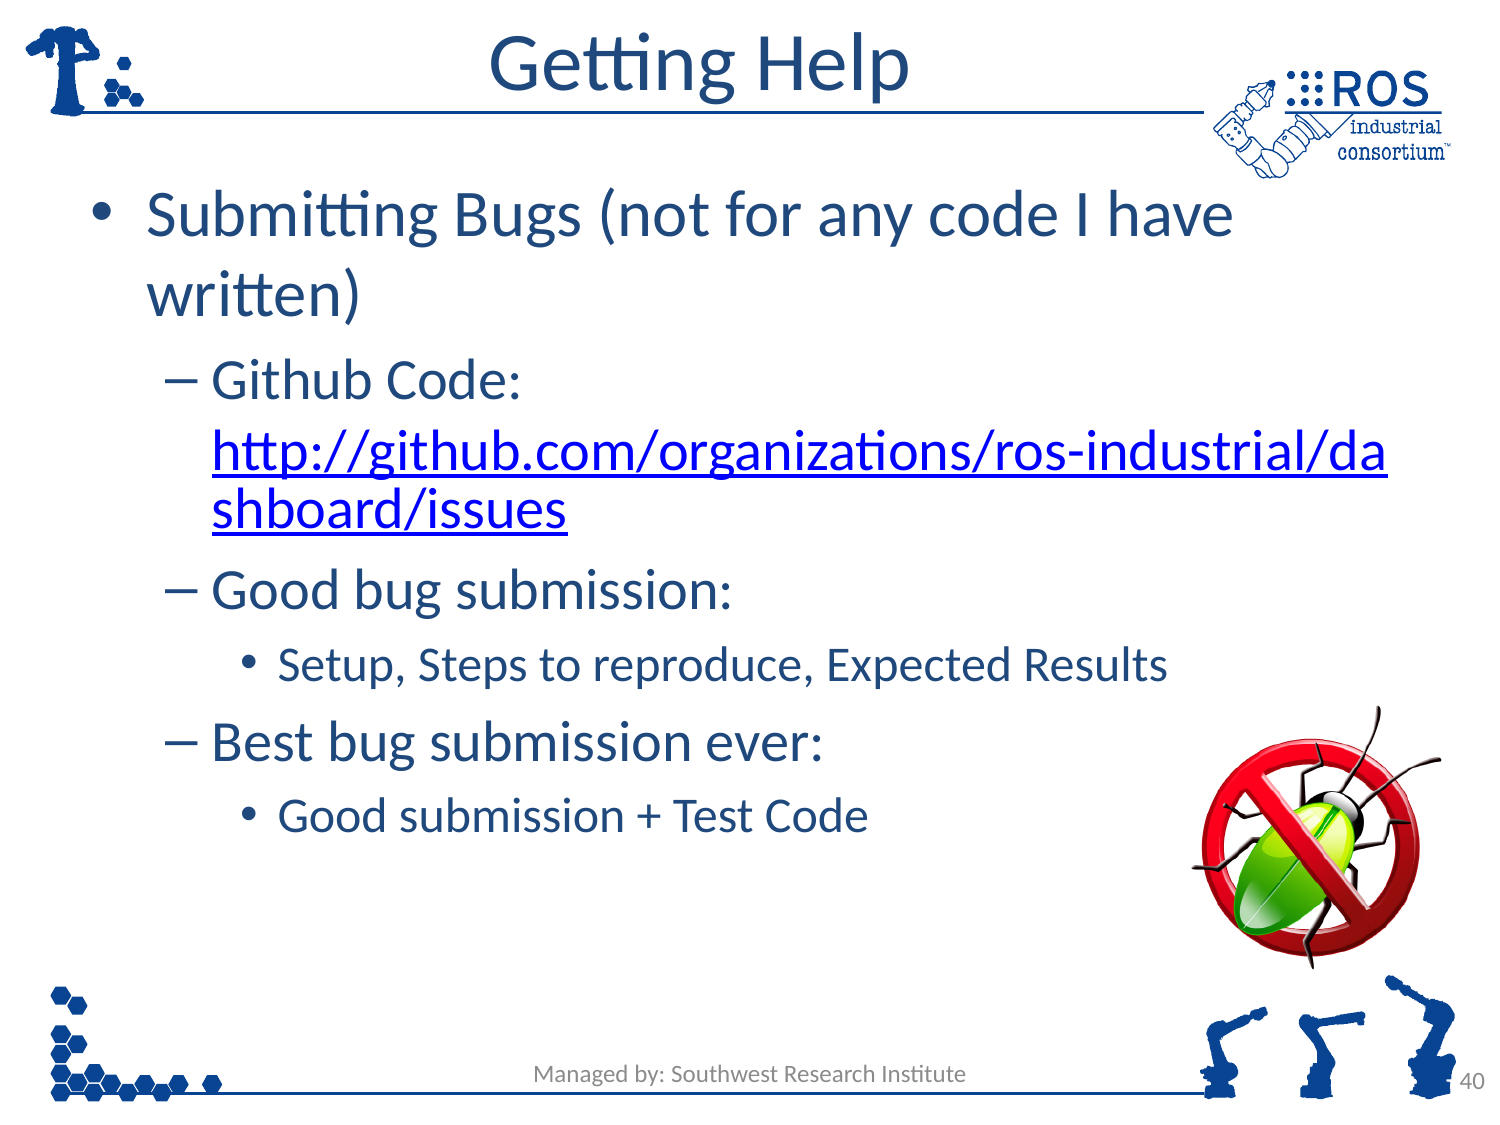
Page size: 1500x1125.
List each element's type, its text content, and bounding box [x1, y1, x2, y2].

footer Managed by: Southwest Research Institute [468, 1042, 1032, 1103]
picture [1174, 699, 1450, 975]
list Submitting Bugs (not for any code I have written) Github Code: http://github.com/organizations/ros-industrial/dashboard/issues Good bug submission: Setup, Steps to reproduce, Expected Results Best bug submission ever: Good submission + Test Code [75, 162, 1425, 1050]
slide_number 40 [1149, 1050, 1500, 1110]
slide_number [99, 1025, 388, 1085]
title Getting Help [150, 0, 1250, 113]
